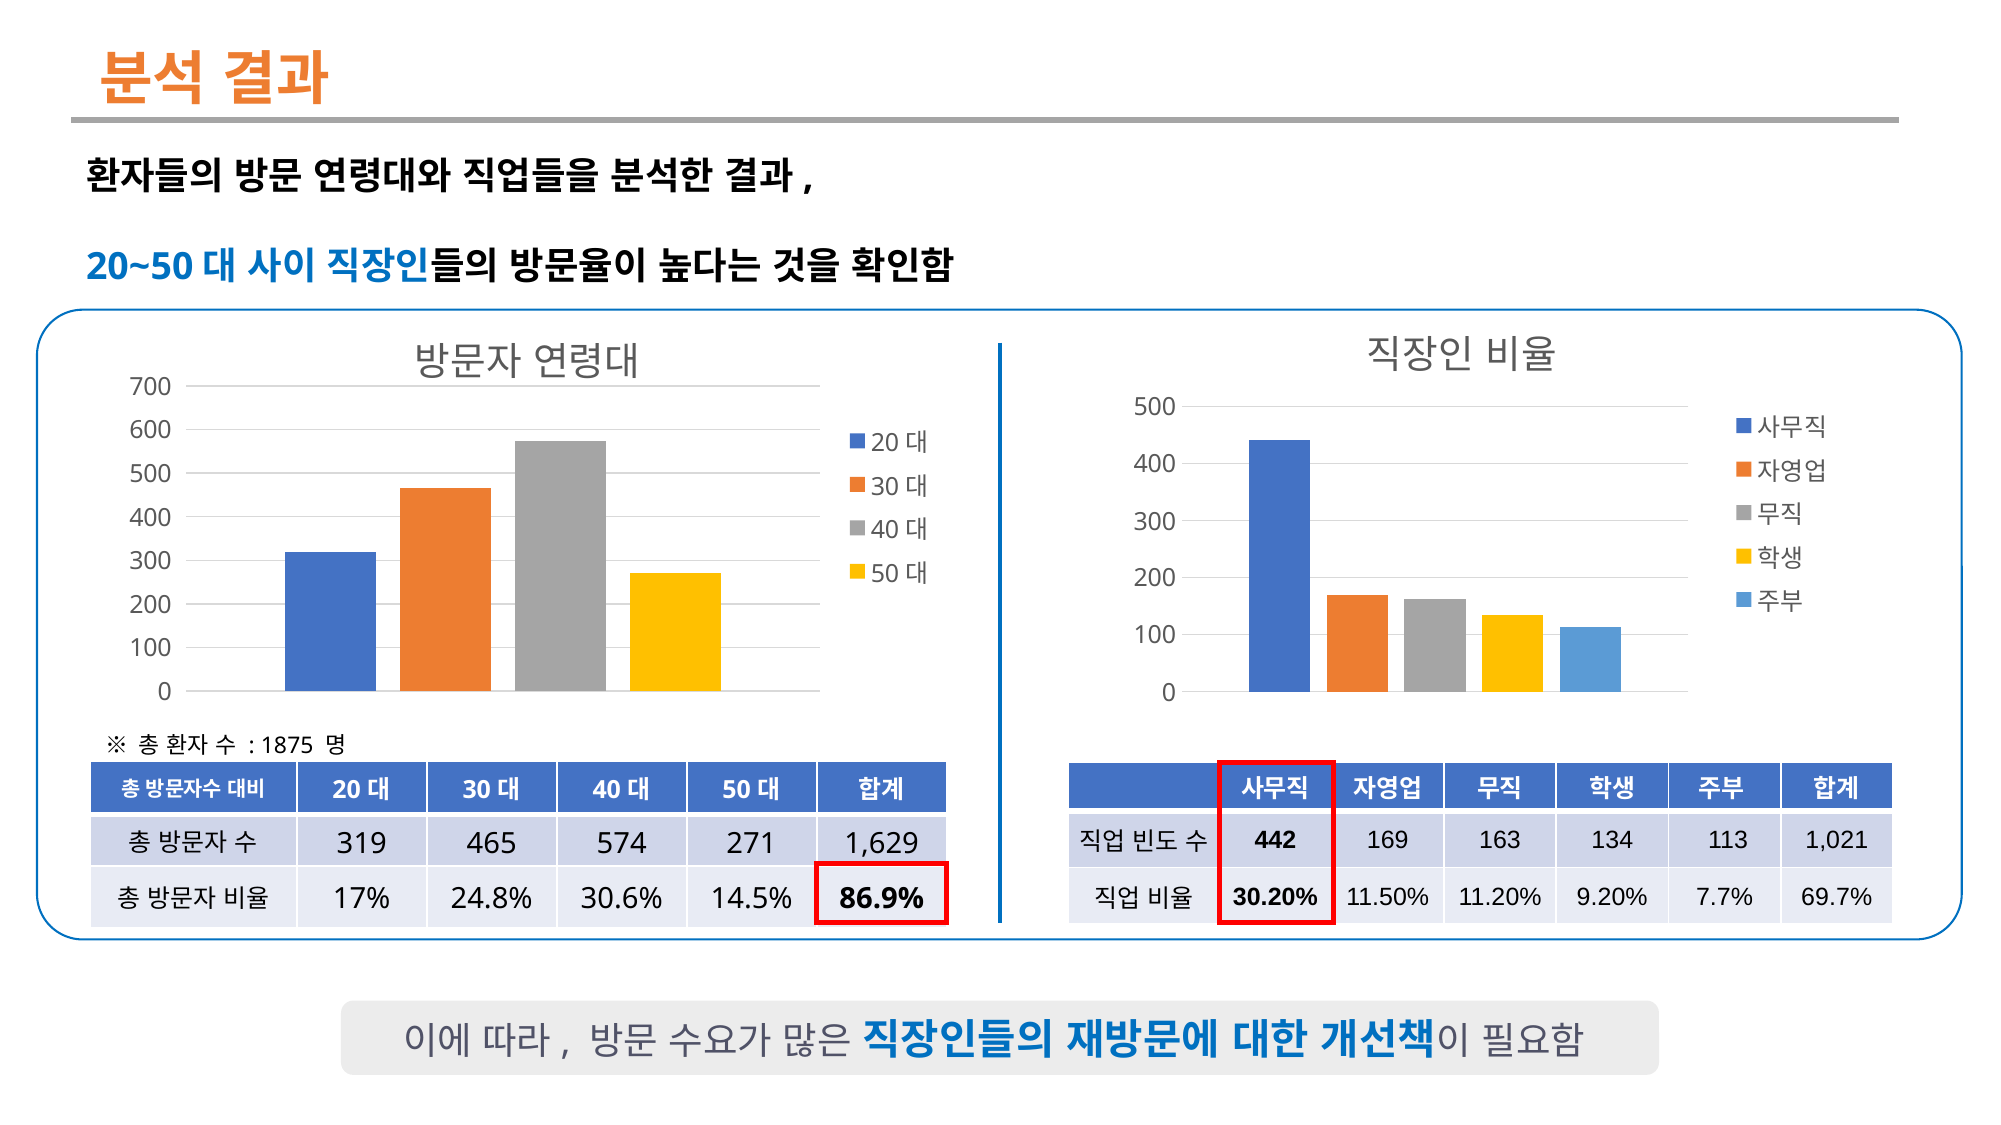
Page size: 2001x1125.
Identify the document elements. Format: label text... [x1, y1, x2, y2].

table_header 총 방문자수 대비 [91, 766, 296, 812]
table_cell 134 [1557, 814, 1668, 867]
text_box [816, 863, 948, 924]
table_cell 11.20% [1445, 868, 1555, 923]
table_cell 319 [298, 817, 426, 865]
text_box [1219, 761, 1334, 924]
table_header 주부 [1669, 763, 1780, 808]
text_box 분석 결과 [84, 34, 345, 119]
table_cell 직업 빈도 수 [1069, 814, 1219, 867]
table_cell 총 방문자 비율 [91, 867, 296, 927]
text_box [339, 978, 1660, 1097]
table_header 합계 [1782, 763, 1892, 808]
table_cell 24.8% [428, 867, 556, 927]
table_cell 1,021 [1782, 814, 1892, 867]
table_cell 271 [688, 817, 816, 865]
table_header [1069, 763, 1219, 808]
text_box 환자들의 방문 연령대와 직업들을 분석한 결과, 20~50대 사이 직장인들의 방문율이 높다는 것을 확인함 [71, 122, 1899, 295]
table_cell 7.7% [1669, 868, 1780, 923]
table_cell 직업 비율 [1069, 868, 1219, 923]
table_cell 169 [1334, 814, 1443, 867]
table_cell 465 [428, 817, 556, 865]
table_cell 17% [298, 867, 426, 927]
table_cell 총 방문자 수 [91, 817, 296, 865]
table_header 학생 [1557, 763, 1668, 808]
table_header 20대 [298, 766, 426, 812]
chart [105, 302, 950, 710]
table_header 50대 [688, 762, 816, 812]
table_cell 11.50% [1334, 868, 1443, 923]
table_header 40대 [558, 762, 686, 812]
table_header 자영업 [1334, 763, 1443, 808]
text_box [35, 308, 1963, 941]
table_cell 30.6% [558, 867, 686, 927]
table_cell 9.20% [1557, 868, 1668, 923]
chart [1097, 308, 1849, 717]
table_cell 574 [558, 817, 686, 865]
table_header 무직 [1445, 763, 1555, 808]
text_box ※ 총 환자 수 : 1875 명 [90, 723, 589, 766]
table_cell 1,629 [818, 817, 946, 863]
table_cell 163 [1445, 814, 1555, 867]
table_header 합계 [818, 762, 946, 812]
table_header 30대 [428, 766, 556, 812]
table_cell 113 [1669, 814, 1780, 867]
table_cell 69.7% [1782, 868, 1892, 923]
table_cell 14.5% [688, 867, 816, 927]
